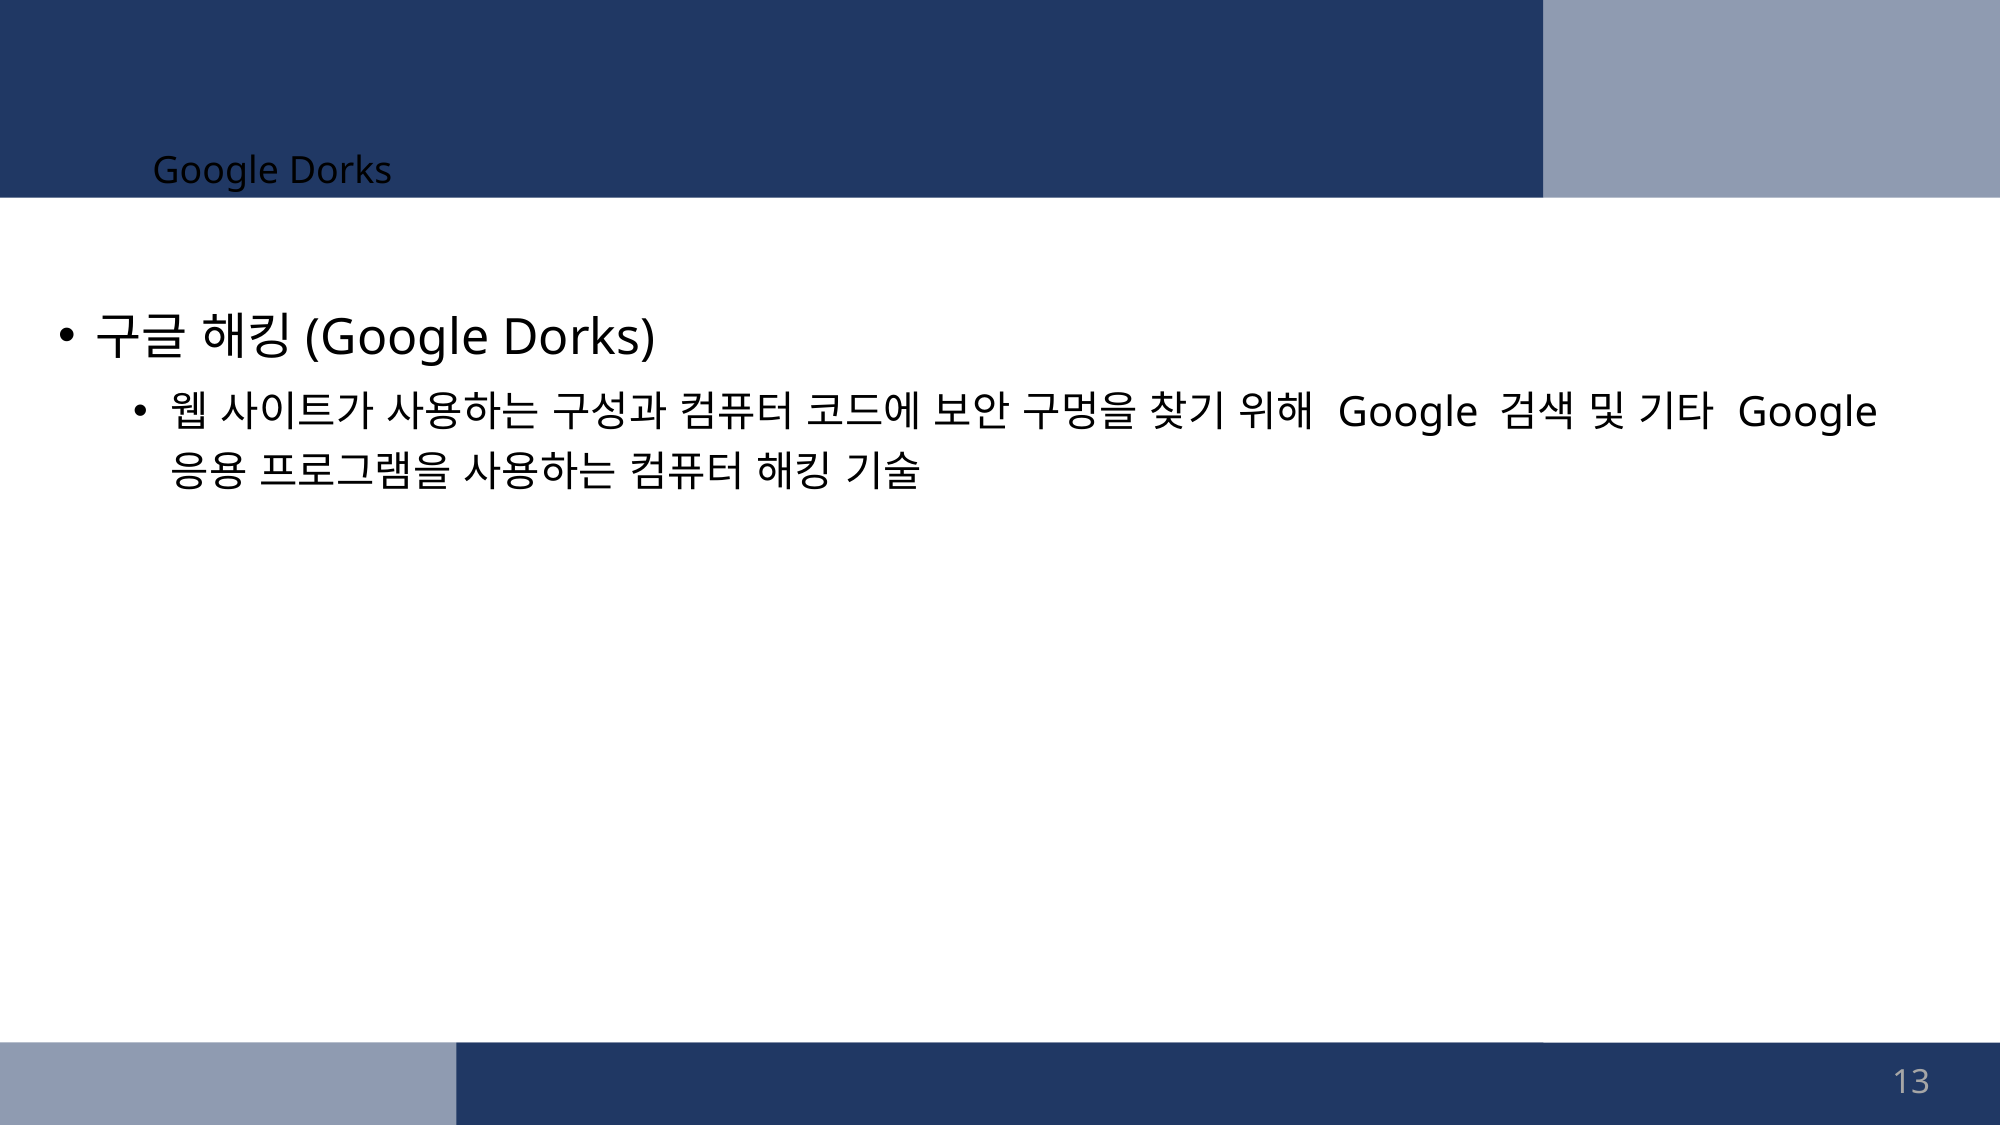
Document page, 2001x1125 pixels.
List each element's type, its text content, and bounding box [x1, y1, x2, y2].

title Google Dorks [137, 59, 1863, 278]
slide_number 13 [1494, 1052, 1945, 1113]
list 구글 해킹(Google Dorks) 웹 사이트가 사용하는 구성과 컴퓨터 코드에 보안 구멍을 찾기 위해 Google 검색 및 기타 Google 응용 프로그램을 사용하는 컴퓨터 해킹 기술 [43, 284, 1934, 976]
